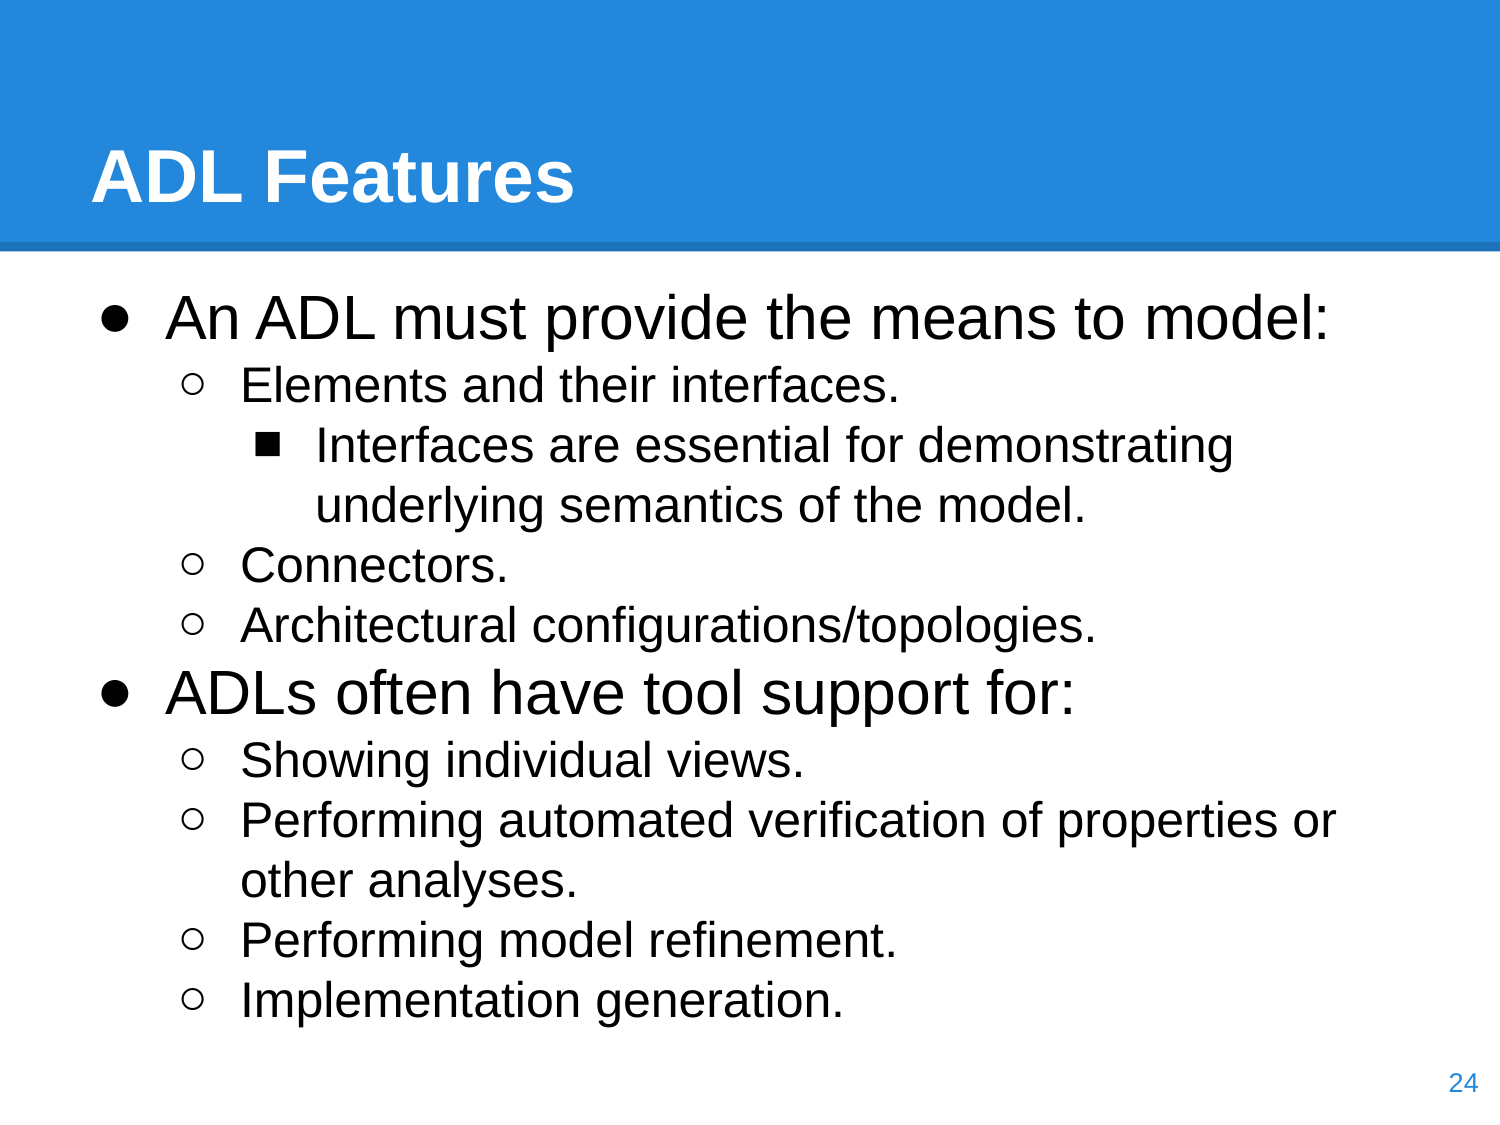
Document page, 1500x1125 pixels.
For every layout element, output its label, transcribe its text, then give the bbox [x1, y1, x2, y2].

title ADL Features [75, 45, 1425, 233]
slide_number ‹#› [1403, 1038, 1494, 1125]
list An ADL must provide the means to model: Elements and their interfaces. Interfaces are essential for demonstrating underlying semantics of the model. Connectors. Architectural configurations/topologies. ADLs often have tool support for: Showing individual views. Performing automated verification of properties or other analyses. Performing model refinement. Implementation generation. [75, 262, 1425, 1078]
